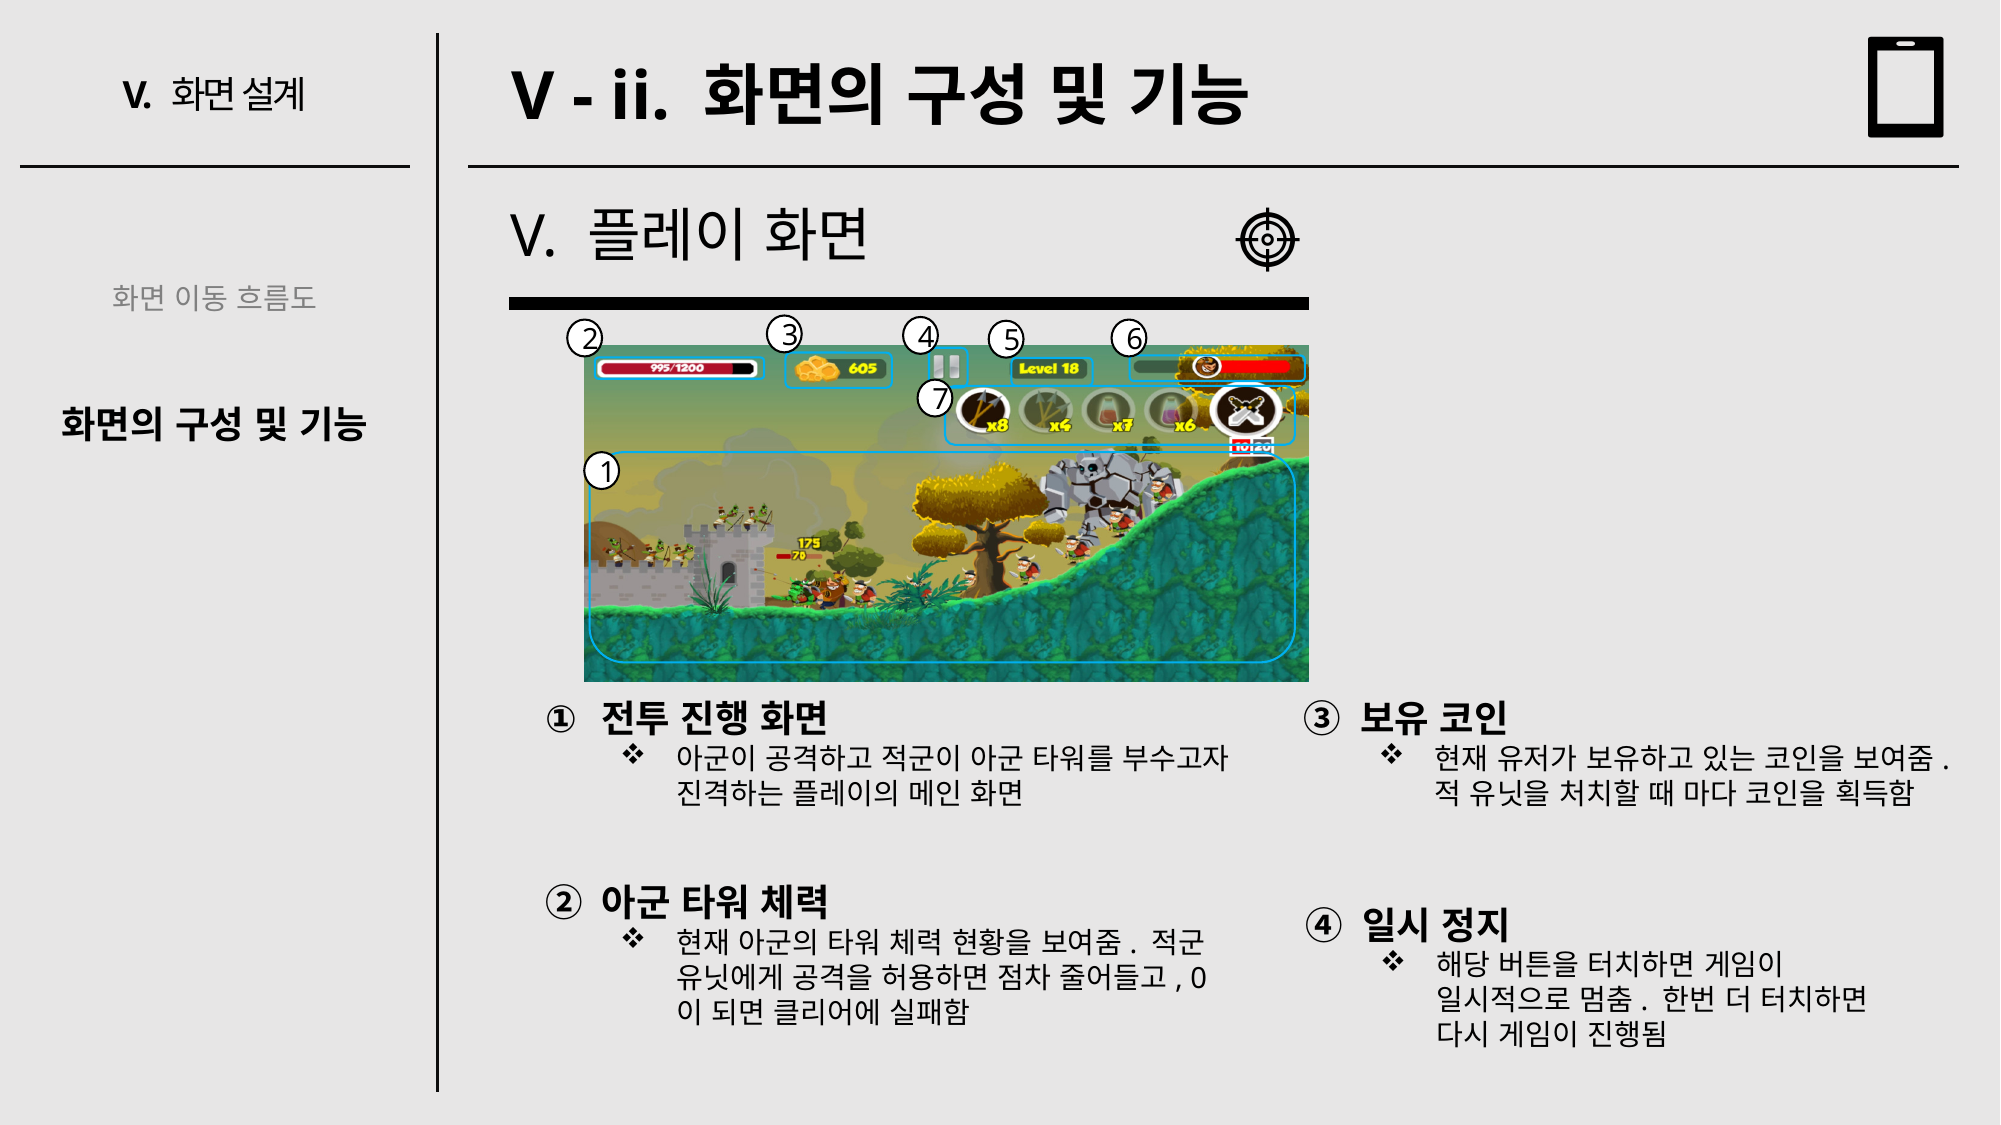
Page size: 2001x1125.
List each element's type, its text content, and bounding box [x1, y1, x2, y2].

picture [1230, 201, 1305, 277]
text_box V. 화면 설계 [19, 63, 411, 123]
text_box 전투 진행 화면 아군이 공격하고 적군이 아군 타워를 부수고자 진격하는 플레이의 메인 화면 [455, 687, 1213, 818]
picture [1830, 32, 1981, 142]
text_box V - ii. 화면의 구성 및 기능 [496, 45, 1830, 141]
text_box 화면의 구성 및 기능 [19, 393, 411, 454]
text_box V. 플레이 화면 [495, 190, 1295, 276]
text_box 2 [566, 319, 603, 357]
text_box ③ 보유 코인 현재 유저가 보유하고 있는 코인을 보여줌. 적 유닛을 처치할 때 마다 코인을 획득함 [1213, 687, 2000, 818]
text_box 3 [766, 314, 803, 345]
text_box 화면 이동 흐름도 [19, 272, 411, 323]
picture [584, 345, 1309, 682]
text_box 5 [988, 320, 1025, 345]
text_box 4 [902, 316, 939, 345]
text_box 6 [1110, 319, 1147, 345]
text_box ④ 일시 정지 해당 버튼을 터치하면 게임이 일시적으로 멈춤. 한번 더 터치하면 다시 게임이 진행됨 [1215, 894, 1909, 1059]
text_box ② 아군 타워 체력 현재 아군의 타워 체력 현황을 보여줌. 적군 유닛에게 공격을 허용하면 점차 줄어들고, 0이 되면 클리어에 실패함 [455, 871, 1255, 1037]
